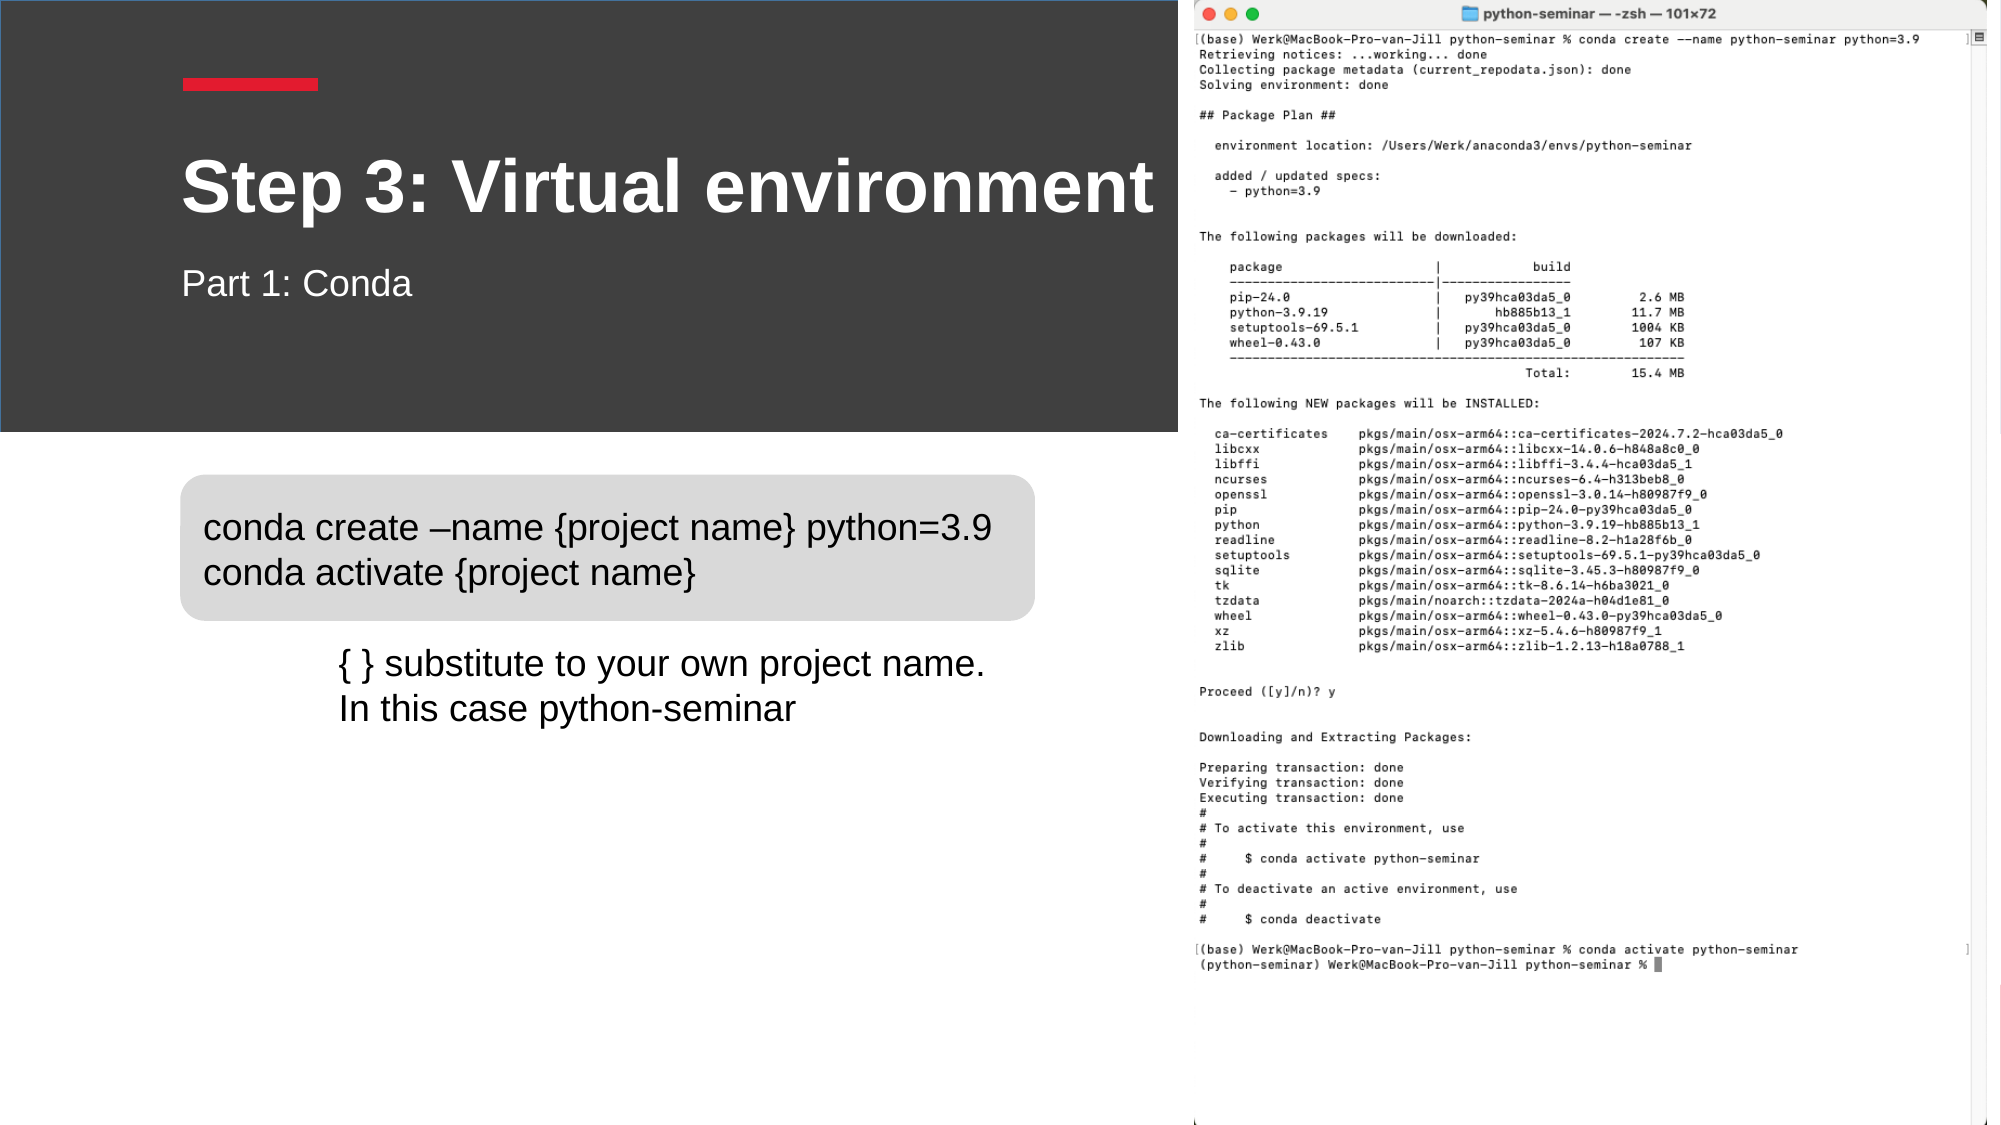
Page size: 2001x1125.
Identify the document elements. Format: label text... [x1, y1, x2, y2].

list Part 1: Conda [181, 251, 1178, 388]
text_box [0, 432, 1178, 1125]
text_box { } substitute to your own project name. In this case python-seminar [323, 631, 1012, 737]
picture [1178, 0, 2001, 1125]
text_box conda create –name {project name} python=3.9 conda activate {project name} [180, 474, 1035, 621]
title Step 3: Virtual environment [181, 148, 1178, 251]
